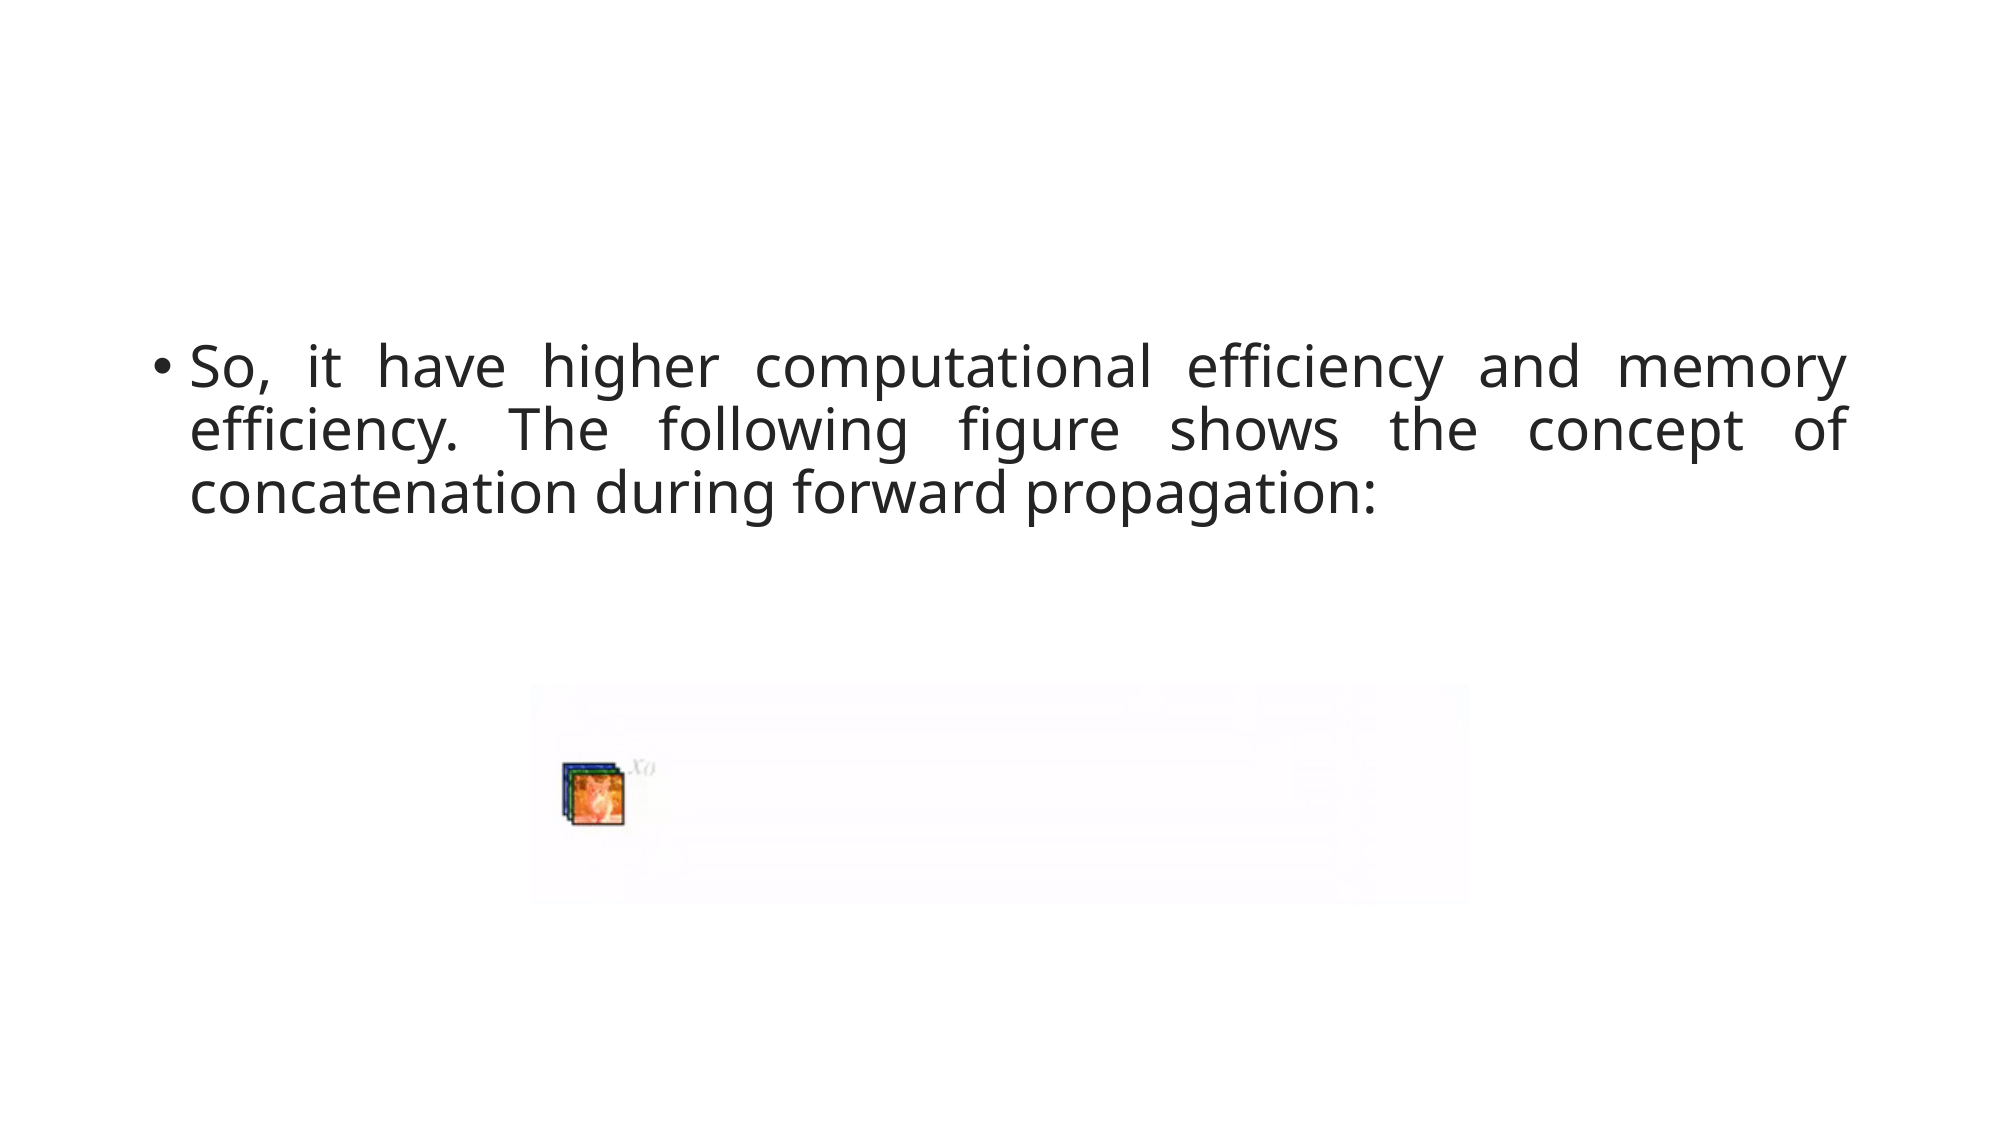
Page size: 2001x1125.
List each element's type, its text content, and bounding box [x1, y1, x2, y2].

list So, it have higher computational efficiency and memory efficiency. The following figure shows the concept of concatenation during forward propagation: [137, 329, 1863, 1044]
picture [531, 684, 1469, 905]
